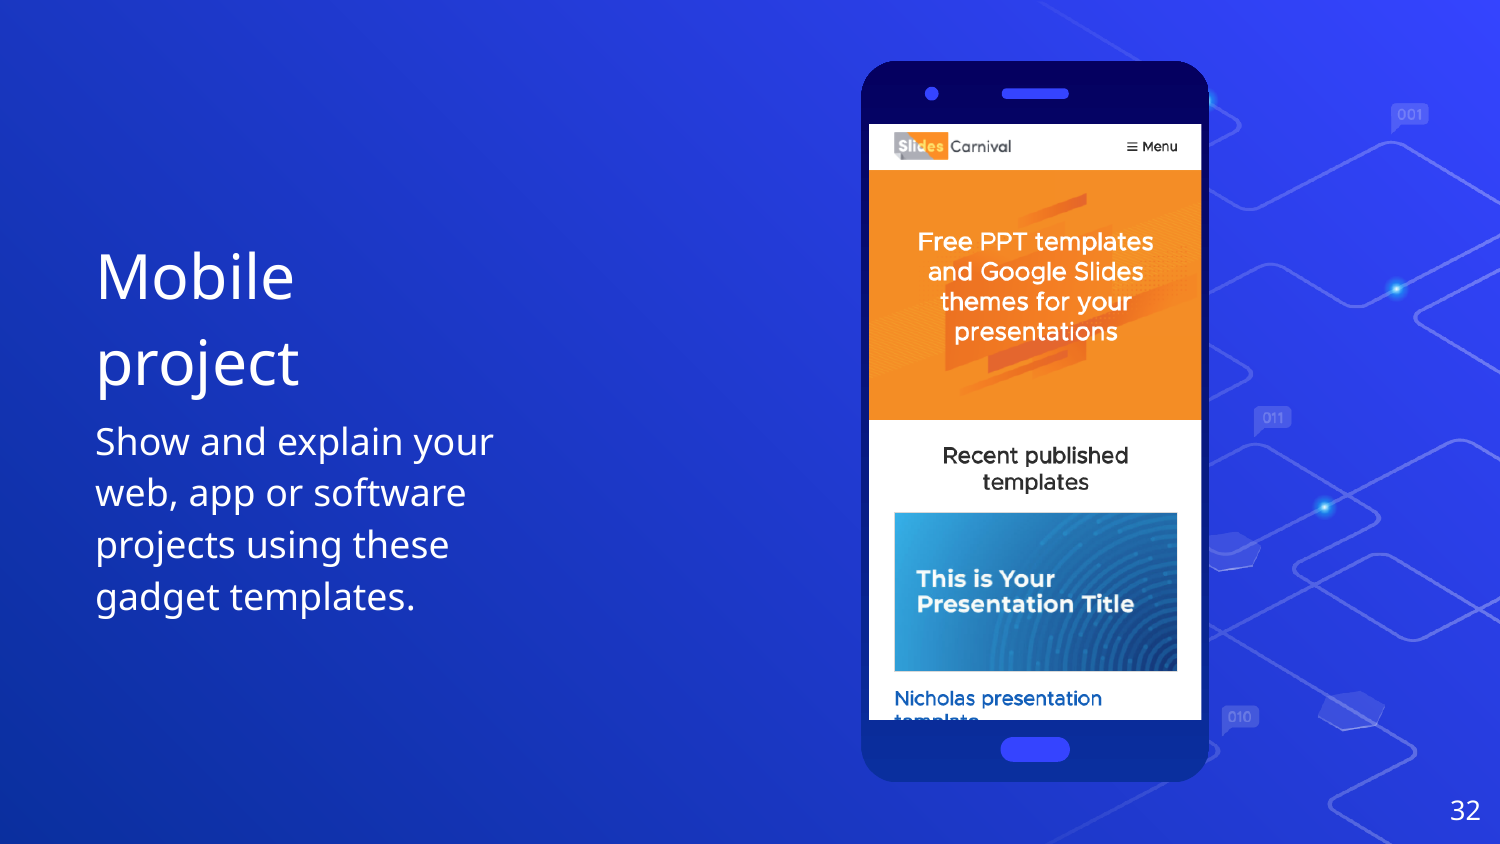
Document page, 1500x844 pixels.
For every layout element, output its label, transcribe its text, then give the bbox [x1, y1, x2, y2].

slide_number 32 [1391, 779, 1482, 844]
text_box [861, 60, 1210, 783]
picture [0, 0, 1500, 844]
list Mobile project Show and explain your web, app or software projects using these gadget templates. [95, 128, 512, 716]
